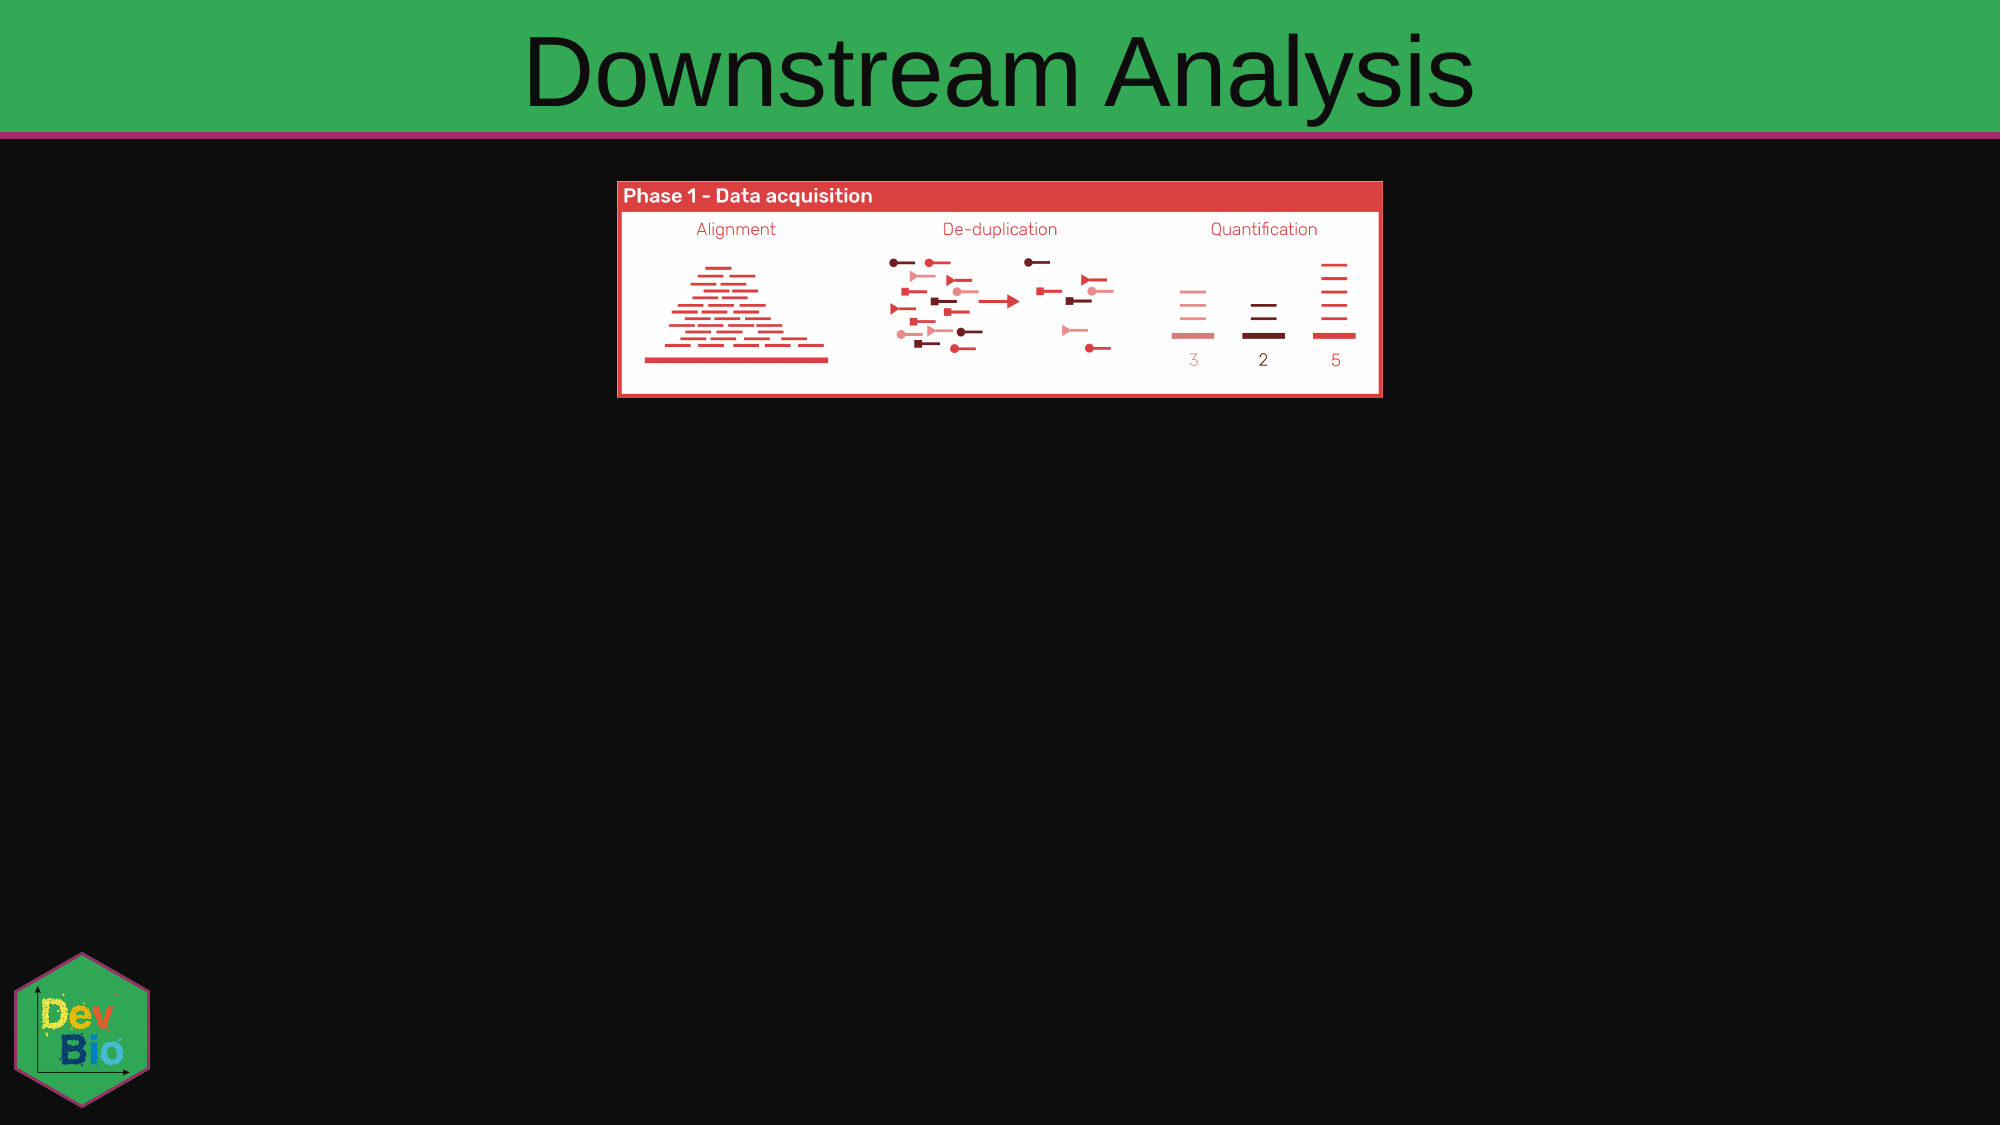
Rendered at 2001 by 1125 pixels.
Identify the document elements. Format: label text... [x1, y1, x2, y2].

title Downstream Analysis [0, 0, 2000, 132]
picture [14, 951, 150, 1108]
picture [616, 181, 1383, 398]
